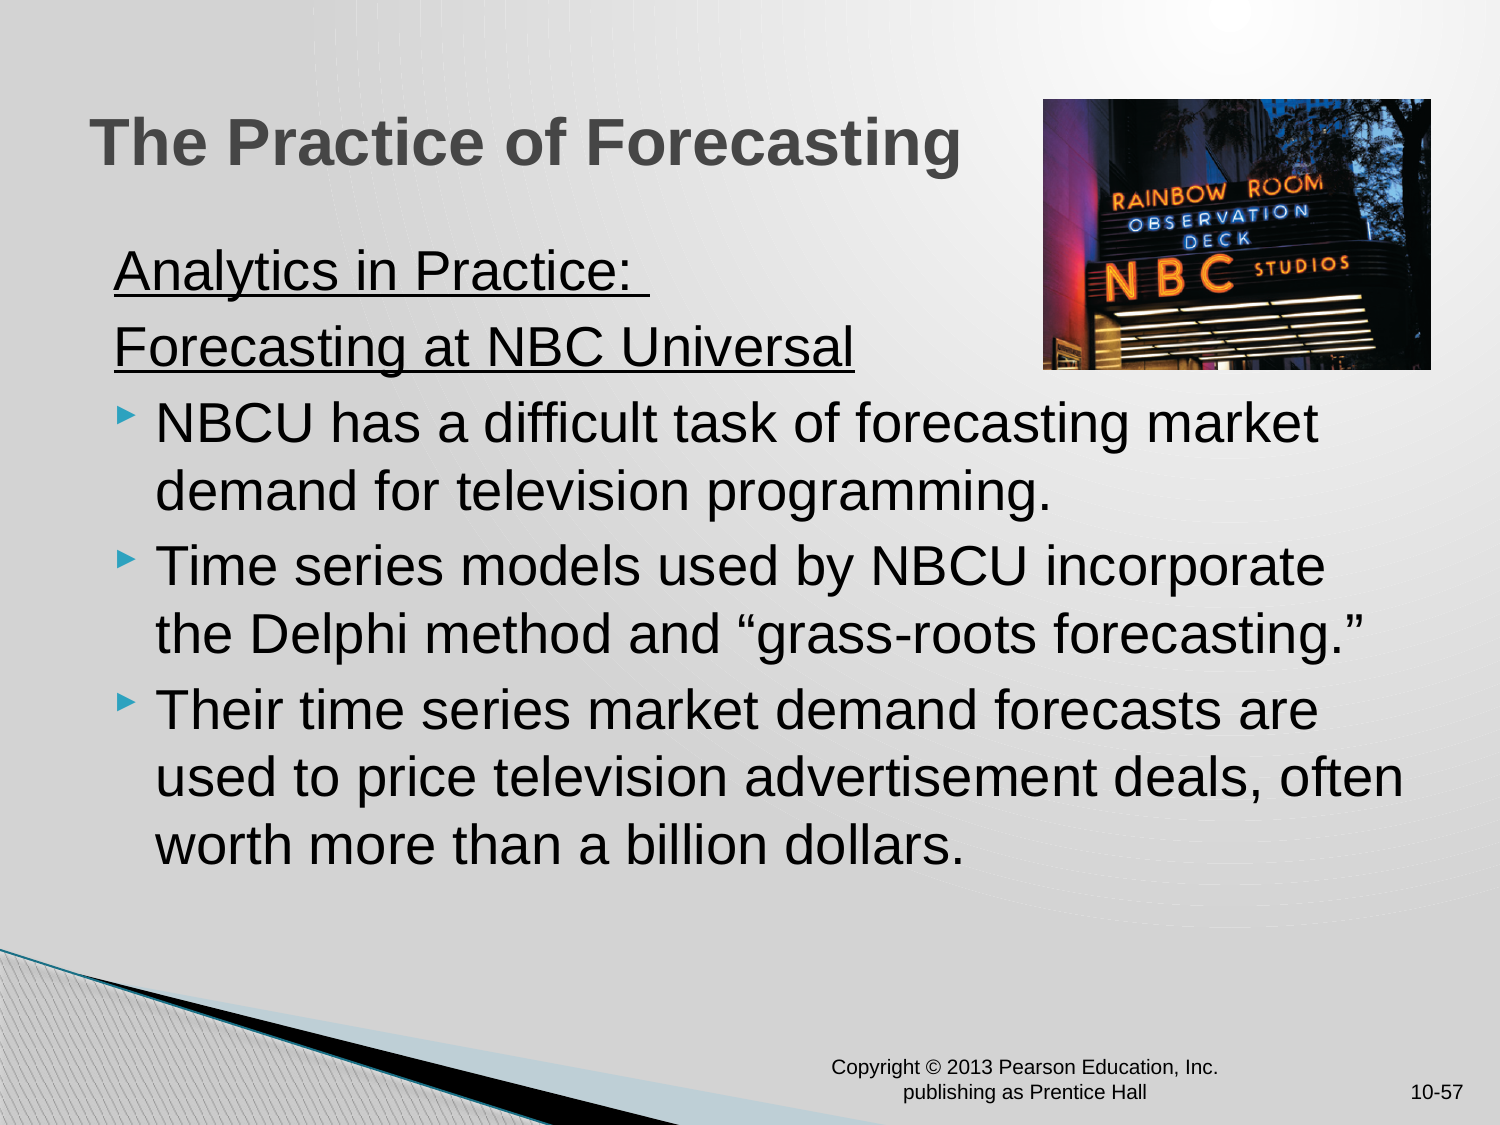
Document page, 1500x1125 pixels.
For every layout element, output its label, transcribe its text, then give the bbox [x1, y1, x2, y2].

picture [1042, 99, 1432, 371]
slide_number 10-57 [1362, 1051, 1479, 1112]
footer Copyright © 2013 Pearson Education, Inc. publishing as Prentice Hall [812, 1051, 1238, 1112]
title The Practice of Forecasting [75, 45, 1425, 233]
list Analytics in Practice: Forecasting at NBC Universal NBCU has a difficult task of forecasting market demand for television programming. Time series models used by NBCU incorporate the Delphi method and “grass-roots forecasting.” Their time series market demand forecasts are used to price television advertisement deals, often worth more than a billion dollars. [80, 233, 1432, 970]
